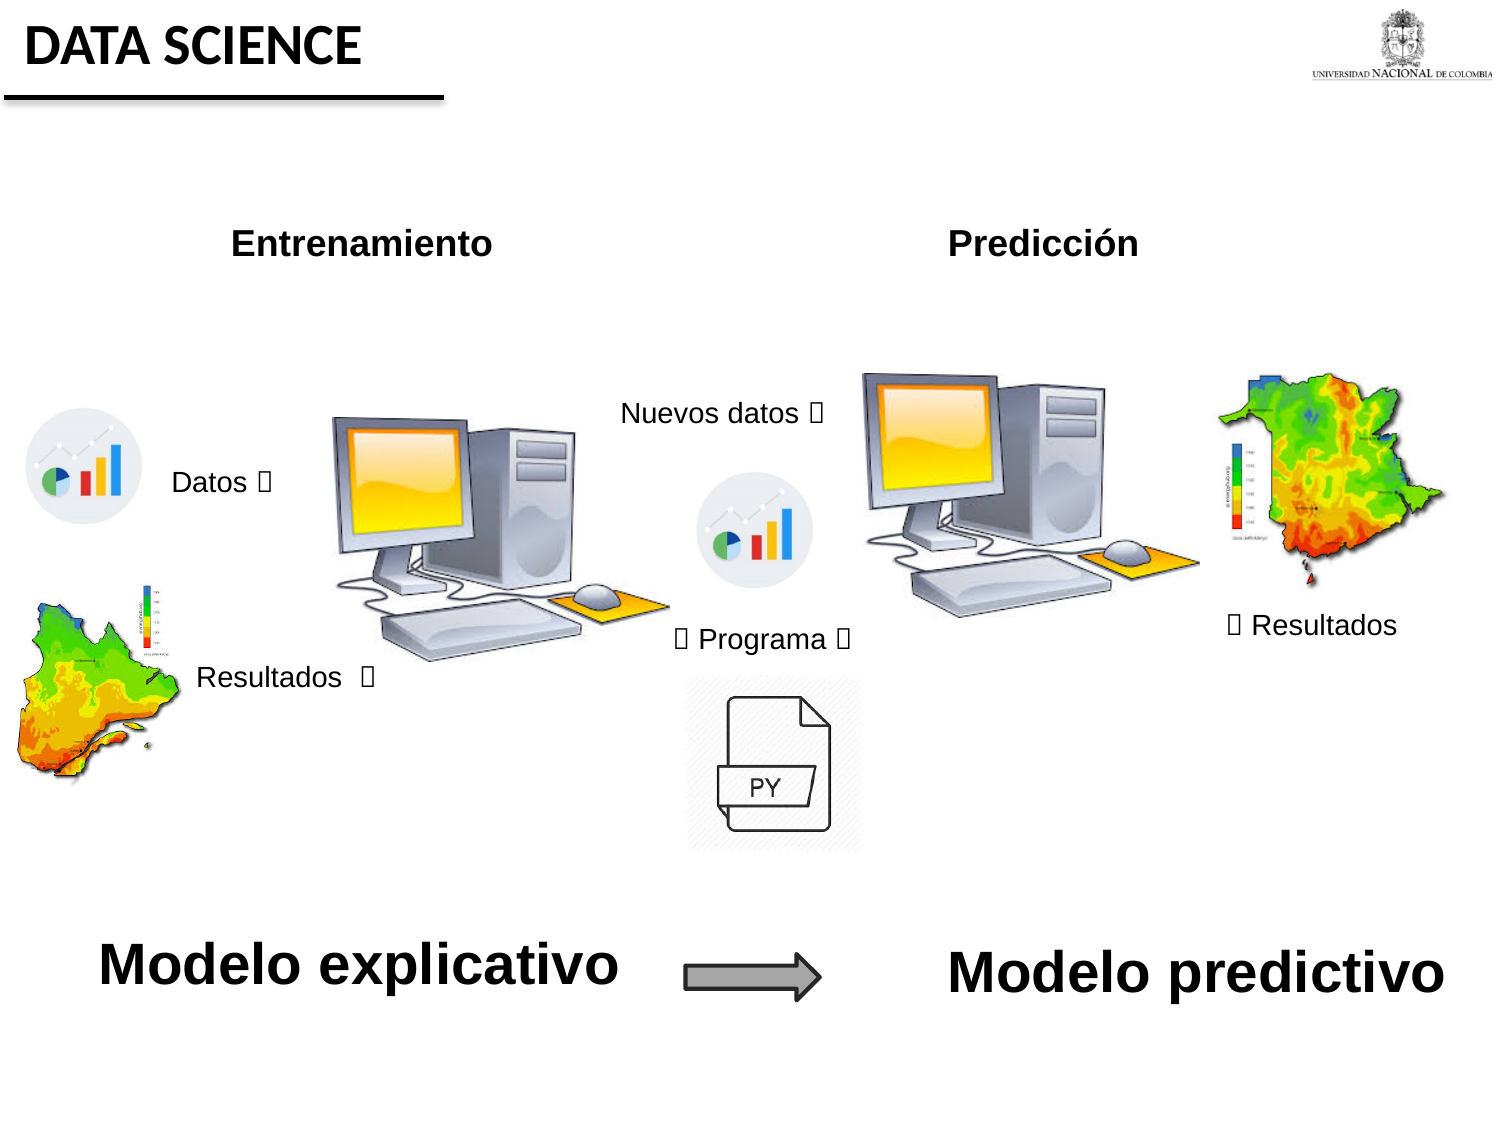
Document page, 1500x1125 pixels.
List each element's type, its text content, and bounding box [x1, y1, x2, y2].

text_box Modelo predictivo [933, 926, 1500, 1012]
picture [685, 675, 862, 853]
text_box Predicción [933, 212, 1419, 272]
text_box Entrenamiento [216, 212, 702, 272]
picture [332, 417, 670, 662]
text_box [683, 952, 822, 1003]
text_box DATA SCIENCE [10, 0, 690, 84]
picture [1311, 9, 1493, 82]
text_box Nuevos datos  [605, 387, 857, 437]
picture [15, 579, 183, 787]
picture [18, 402, 150, 529]
text_box Modelo explicativo [84, 918, 667, 1004]
text_box Datos  [156, 455, 327, 506]
picture [689, 466, 820, 592]
text_box  Resultados [1210, 598, 1500, 649]
text_box Resultados  [188, 651, 441, 701]
picture [1213, 351, 1453, 596]
text_box  Programa  [674, 613, 984, 663]
picture [862, 373, 1200, 618]
